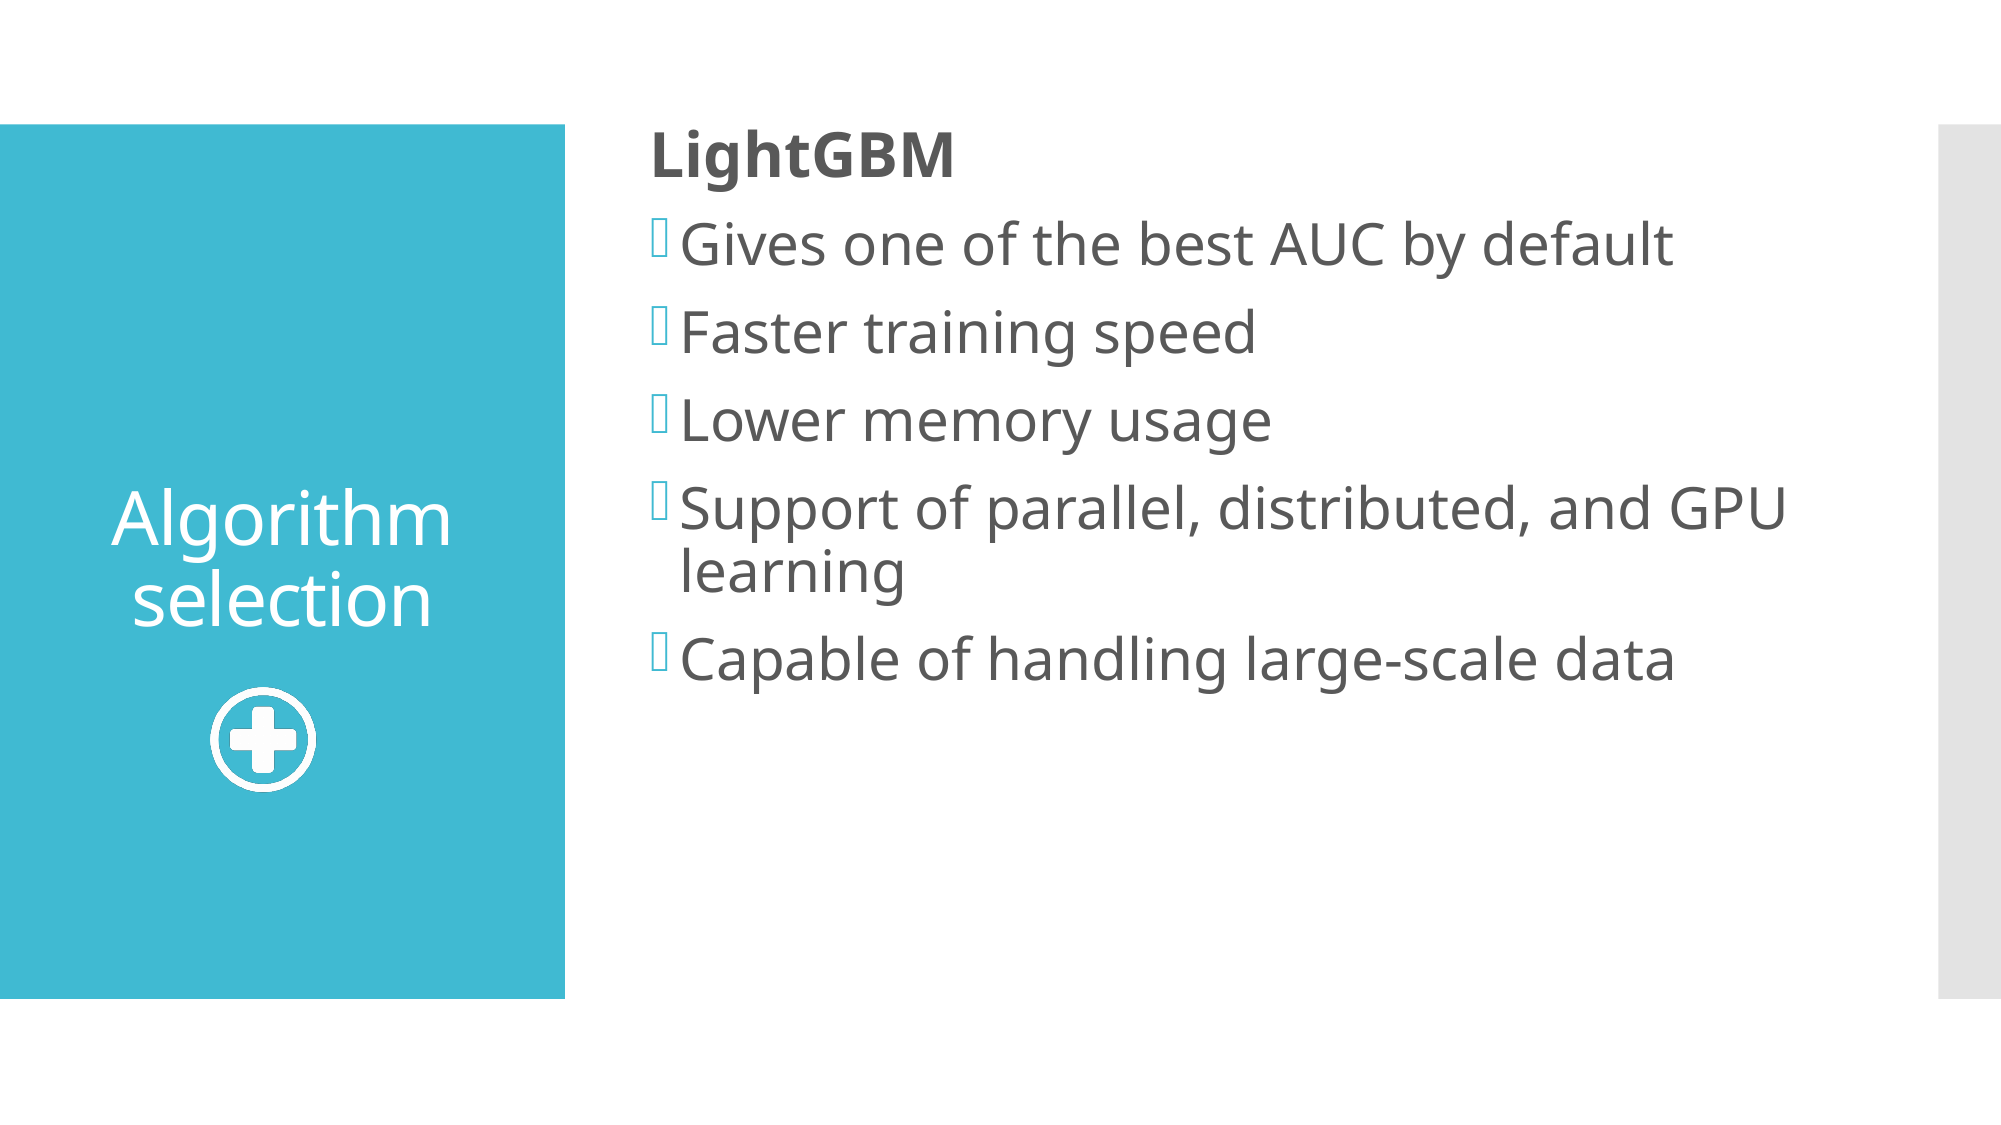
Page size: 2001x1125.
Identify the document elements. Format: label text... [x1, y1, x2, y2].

title Algorithm selection [41, 184, 525, 940]
text_box LightGBM Gives one of the best AUC by default Faster training speed Lower memory usage Support of parallel, distributed, and GPU learning Capable of handling large-scale data [634, 115, 1860, 1007]
text_box [196, 672, 330, 806]
